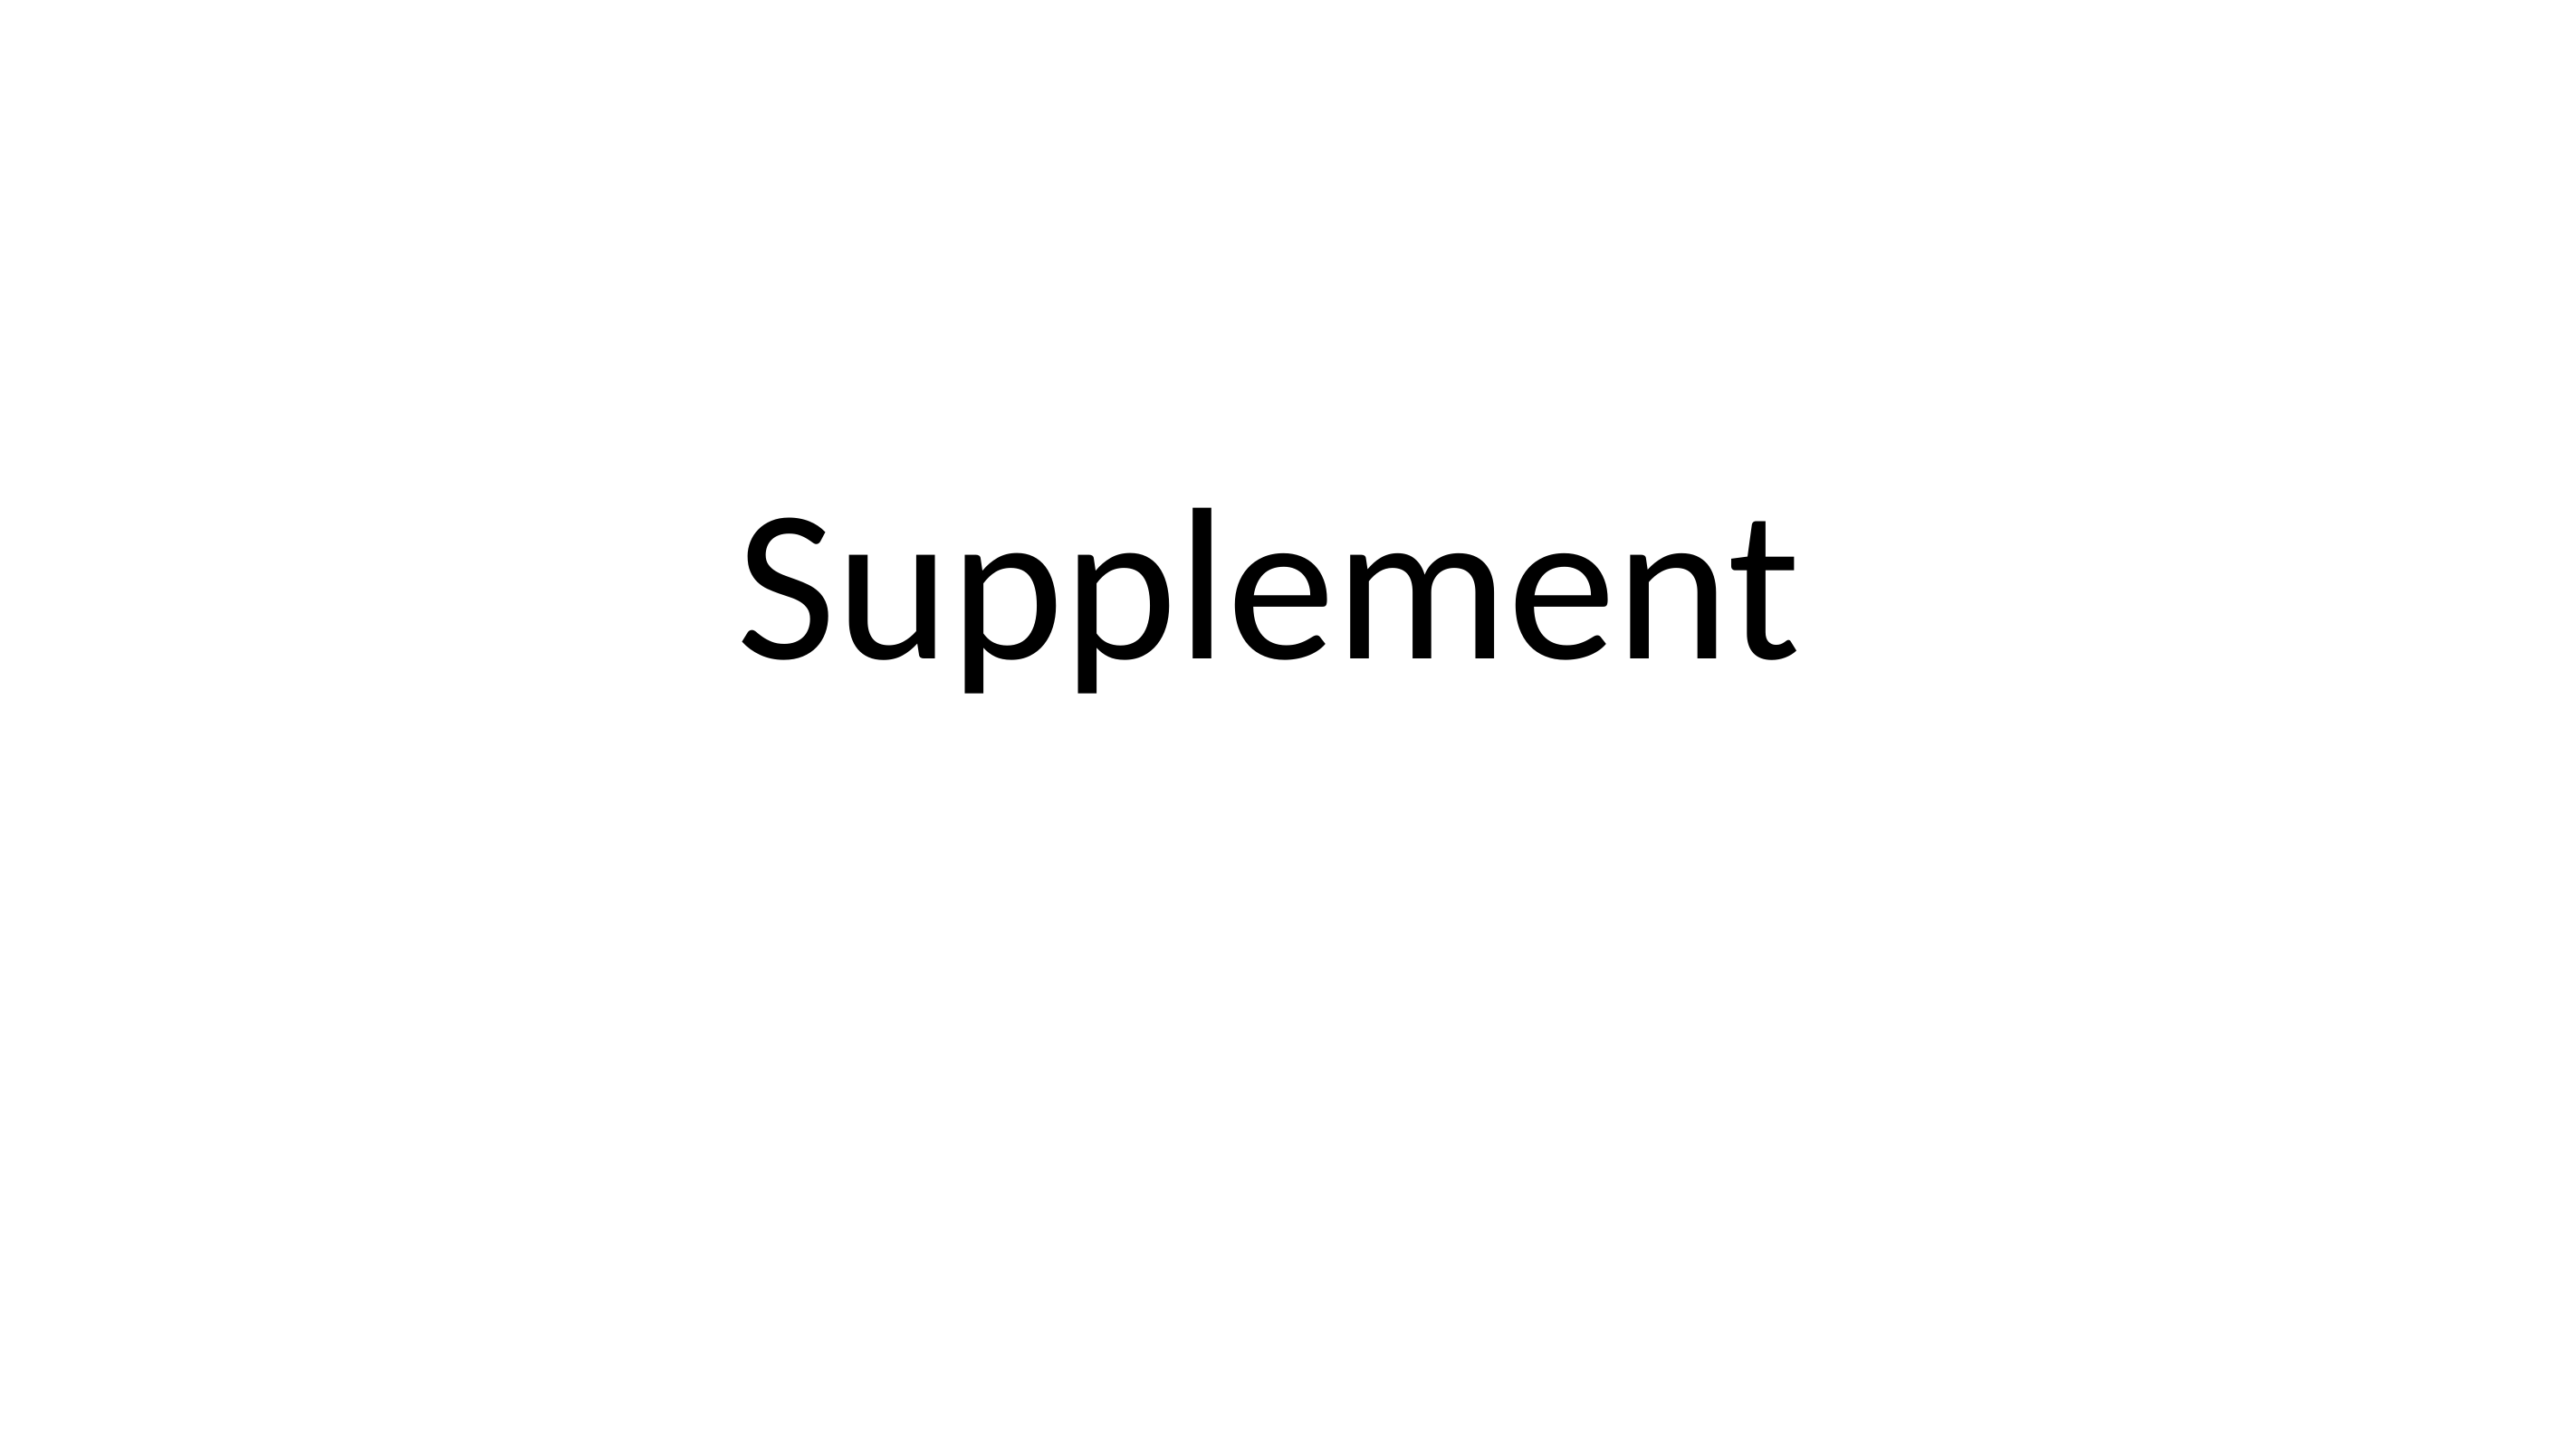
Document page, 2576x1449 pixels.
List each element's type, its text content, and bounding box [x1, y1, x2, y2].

title Supplement [212, 429, 2326, 714]
